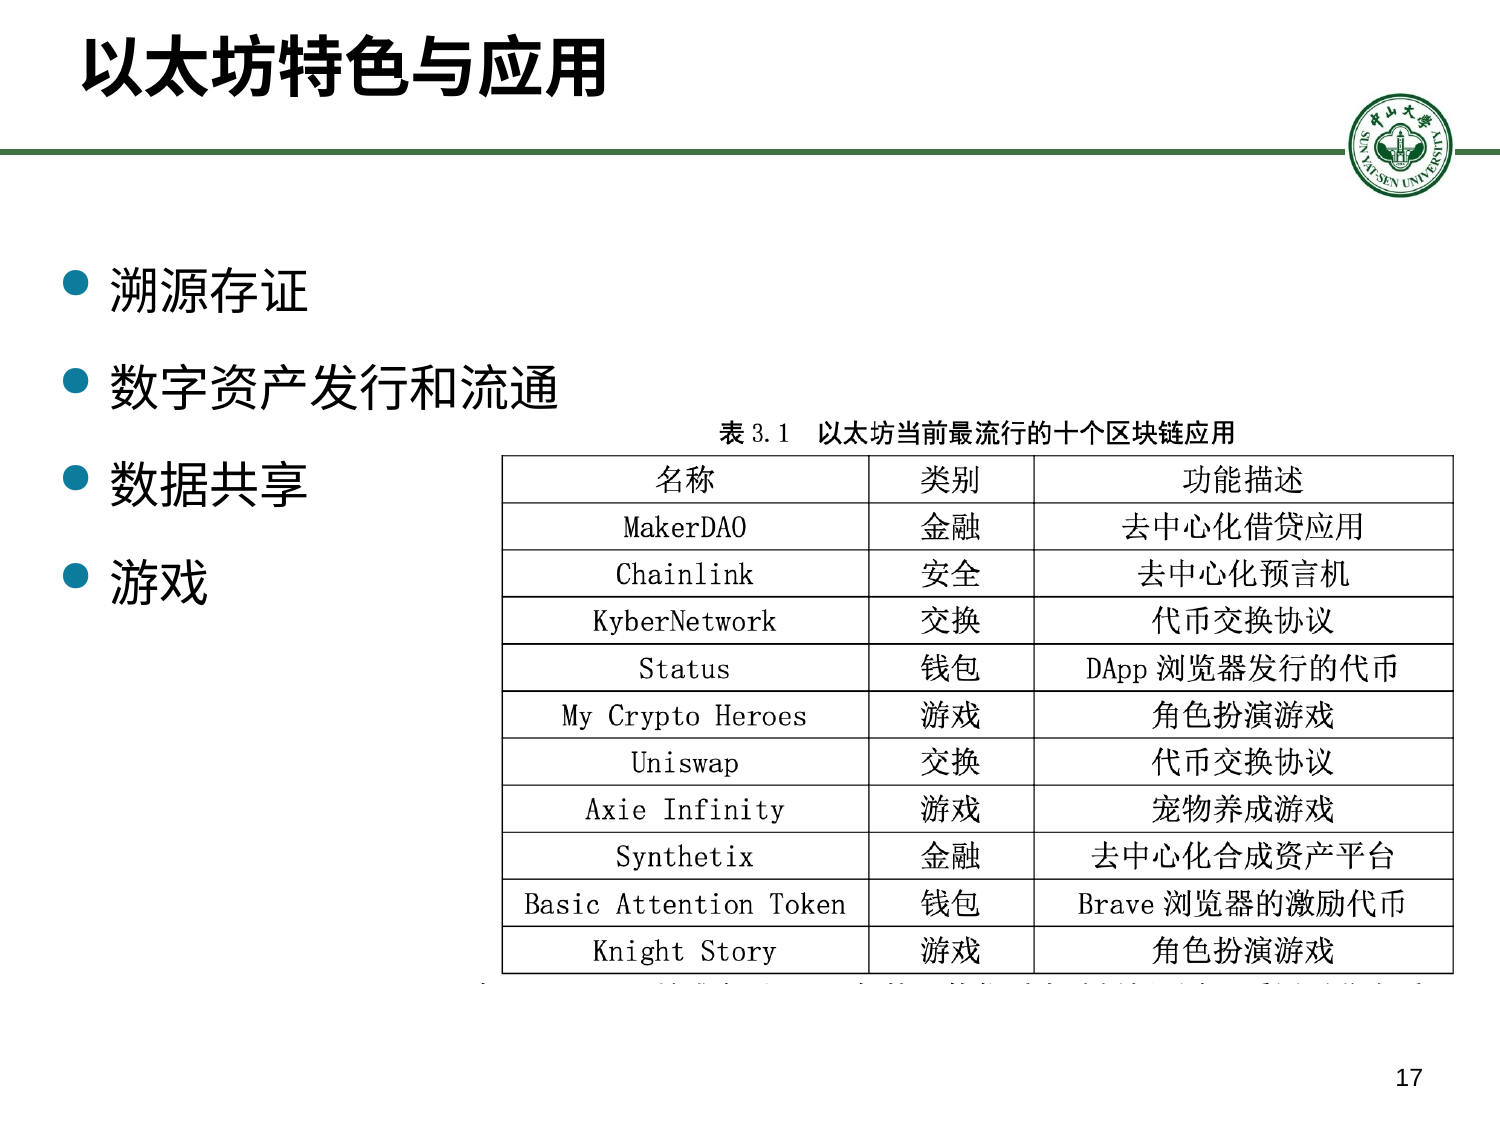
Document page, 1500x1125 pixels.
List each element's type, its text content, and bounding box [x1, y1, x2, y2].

picture [461, 412, 1500, 984]
title 以太坊特色与应用 [62, 24, 1421, 113]
list 溯源存证 数字资产发行和流通 数据共享 游戏 [46, 227, 1421, 824]
picture [1345, 90, 1455, 200]
